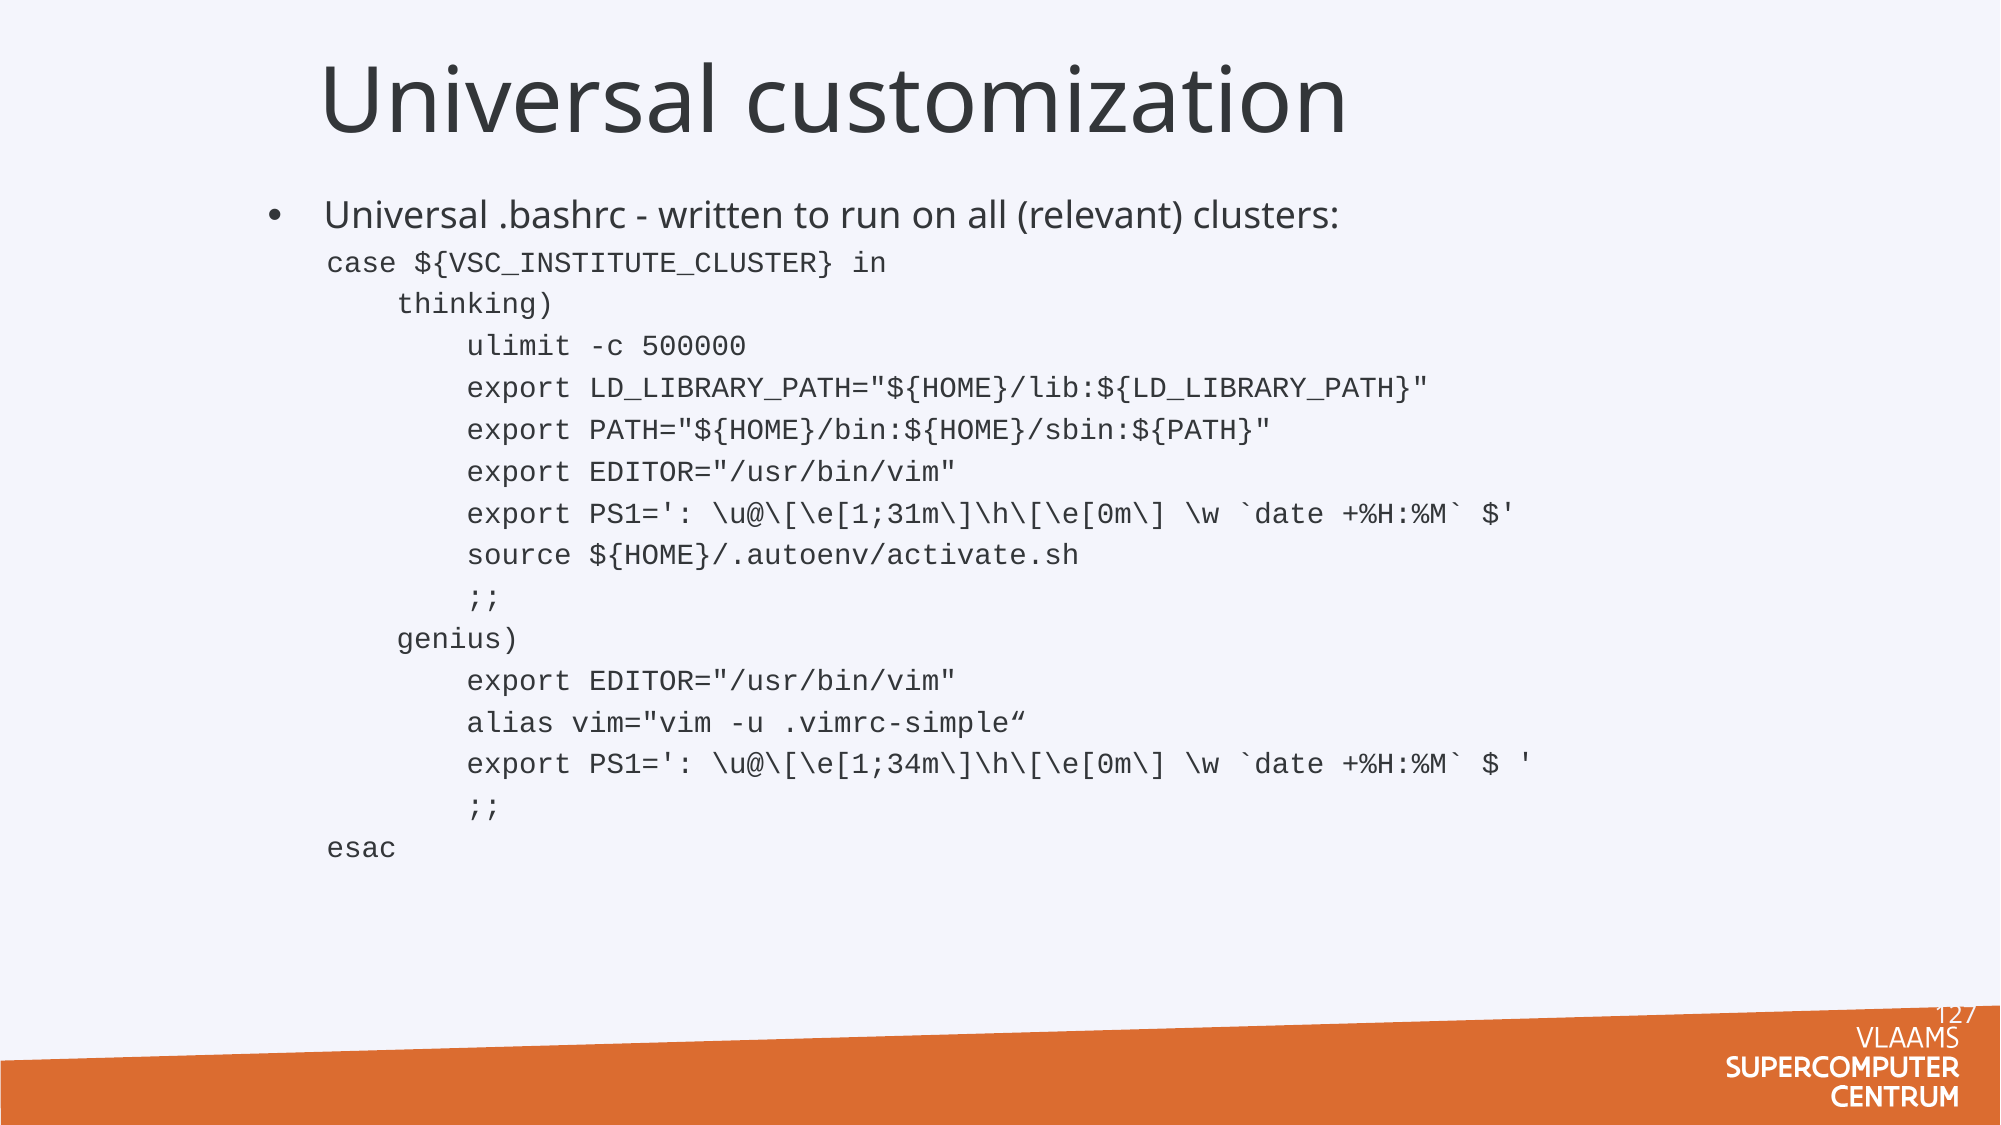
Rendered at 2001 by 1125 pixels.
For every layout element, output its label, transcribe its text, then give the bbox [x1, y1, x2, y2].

list Universal .bashrc - written to run on all (relevant) clusters: case ${VSC_INSTITUTE_CLUSTER} in thinking) ulimit -c 500000 export LD_LIBRARY_PATH="${HOME}/lib:${LD_LIBRARY_PATH}" export PATH="${HOME}/bin:${HOME}/sbin:${PATH}" export EDITOR="/usr/bin/vim" export PS1=': \u@\[\e[1;31m\]\h\[\e[0m\] \w `date +%H:%M` $' source ${HOME}/.autoenv/activate.sh ;; genius) export EDITOR="/usr/bin/vim" alias vim="vim -u .vimrc-simple“ export PS1=': \u@\[\e[1;34m\]\h\[\e[0m\] \w `date +%H:%M` $ ' ;; esac [267, 196, 1745, 1000]
picture [1725, 1021, 1960, 1117]
slide_number 127 [1787, 992, 1993, 1040]
title Universal customization [303, 29, 1671, 178]
